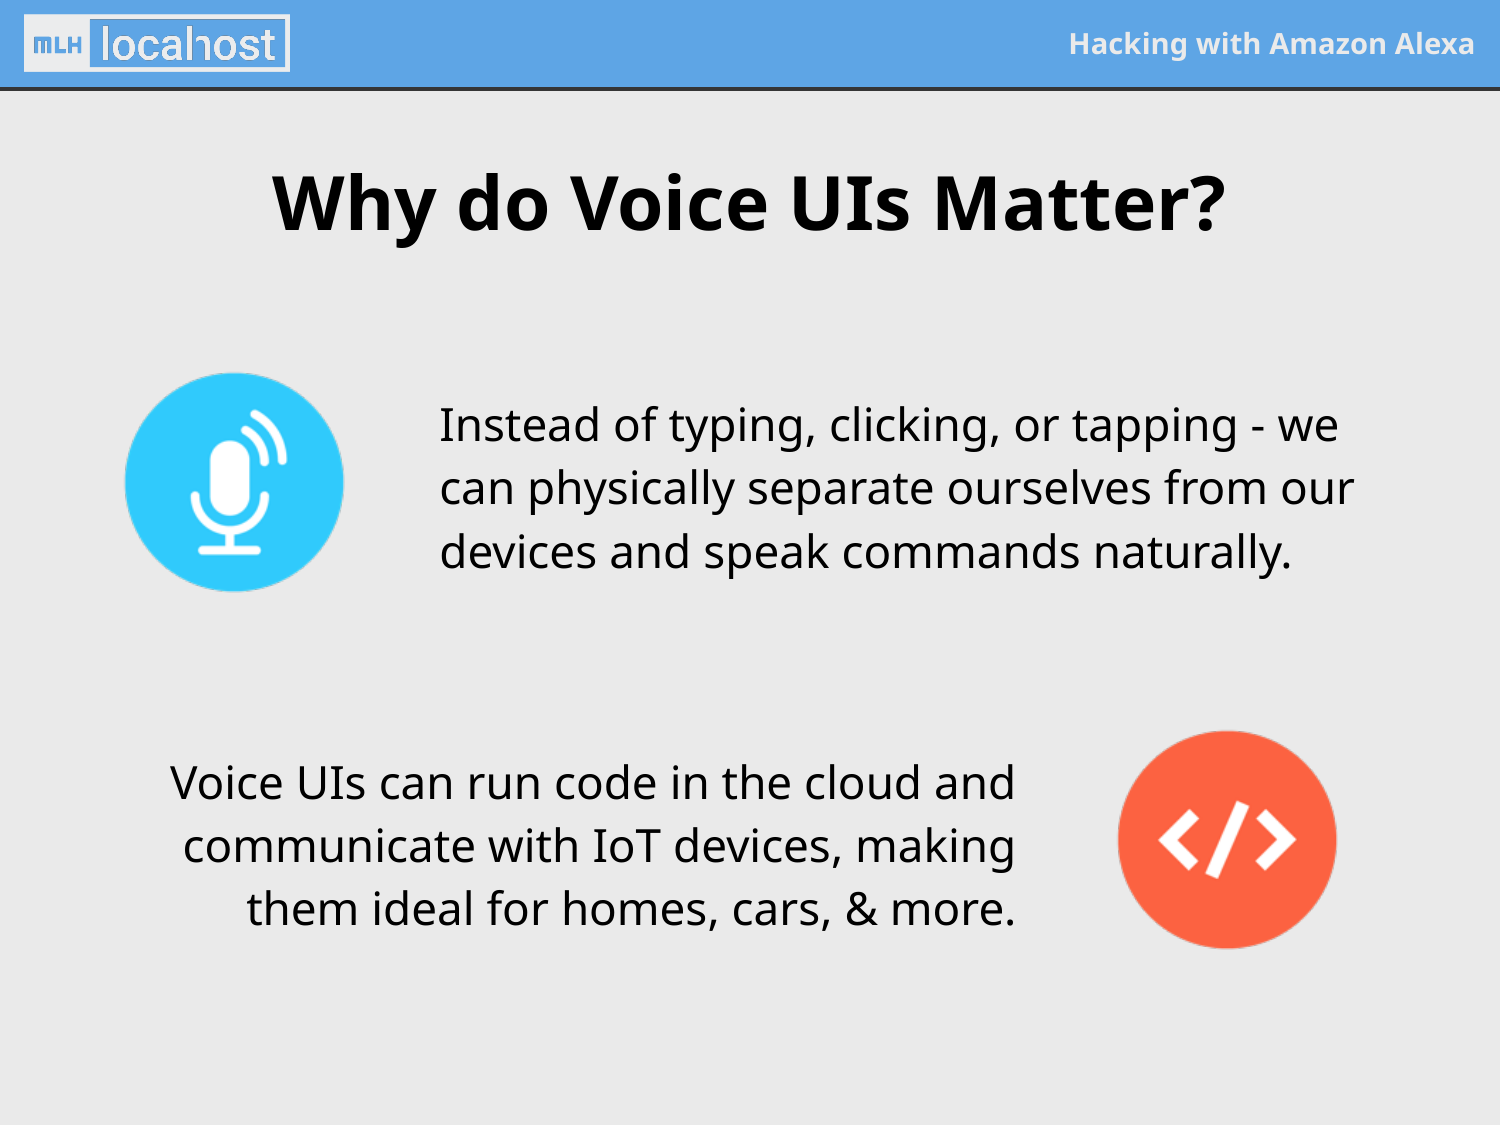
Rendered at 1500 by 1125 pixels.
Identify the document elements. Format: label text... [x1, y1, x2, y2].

text_box Instead of typing, clicking, or tapping - we can physically separate ourselves from our devices and speak commands naturally. [424, 358, 1431, 607]
picture [1103, 716, 1352, 964]
picture [110, 358, 359, 607]
title Why do Voice UIs Matter? [147, 106, 1352, 295]
text_box Voice UIs can run code in the cloud and communicate with IoT devices, making them ideal for homes, cars, & more. [85, 715, 1032, 964]
picture [24, 14, 290, 72]
